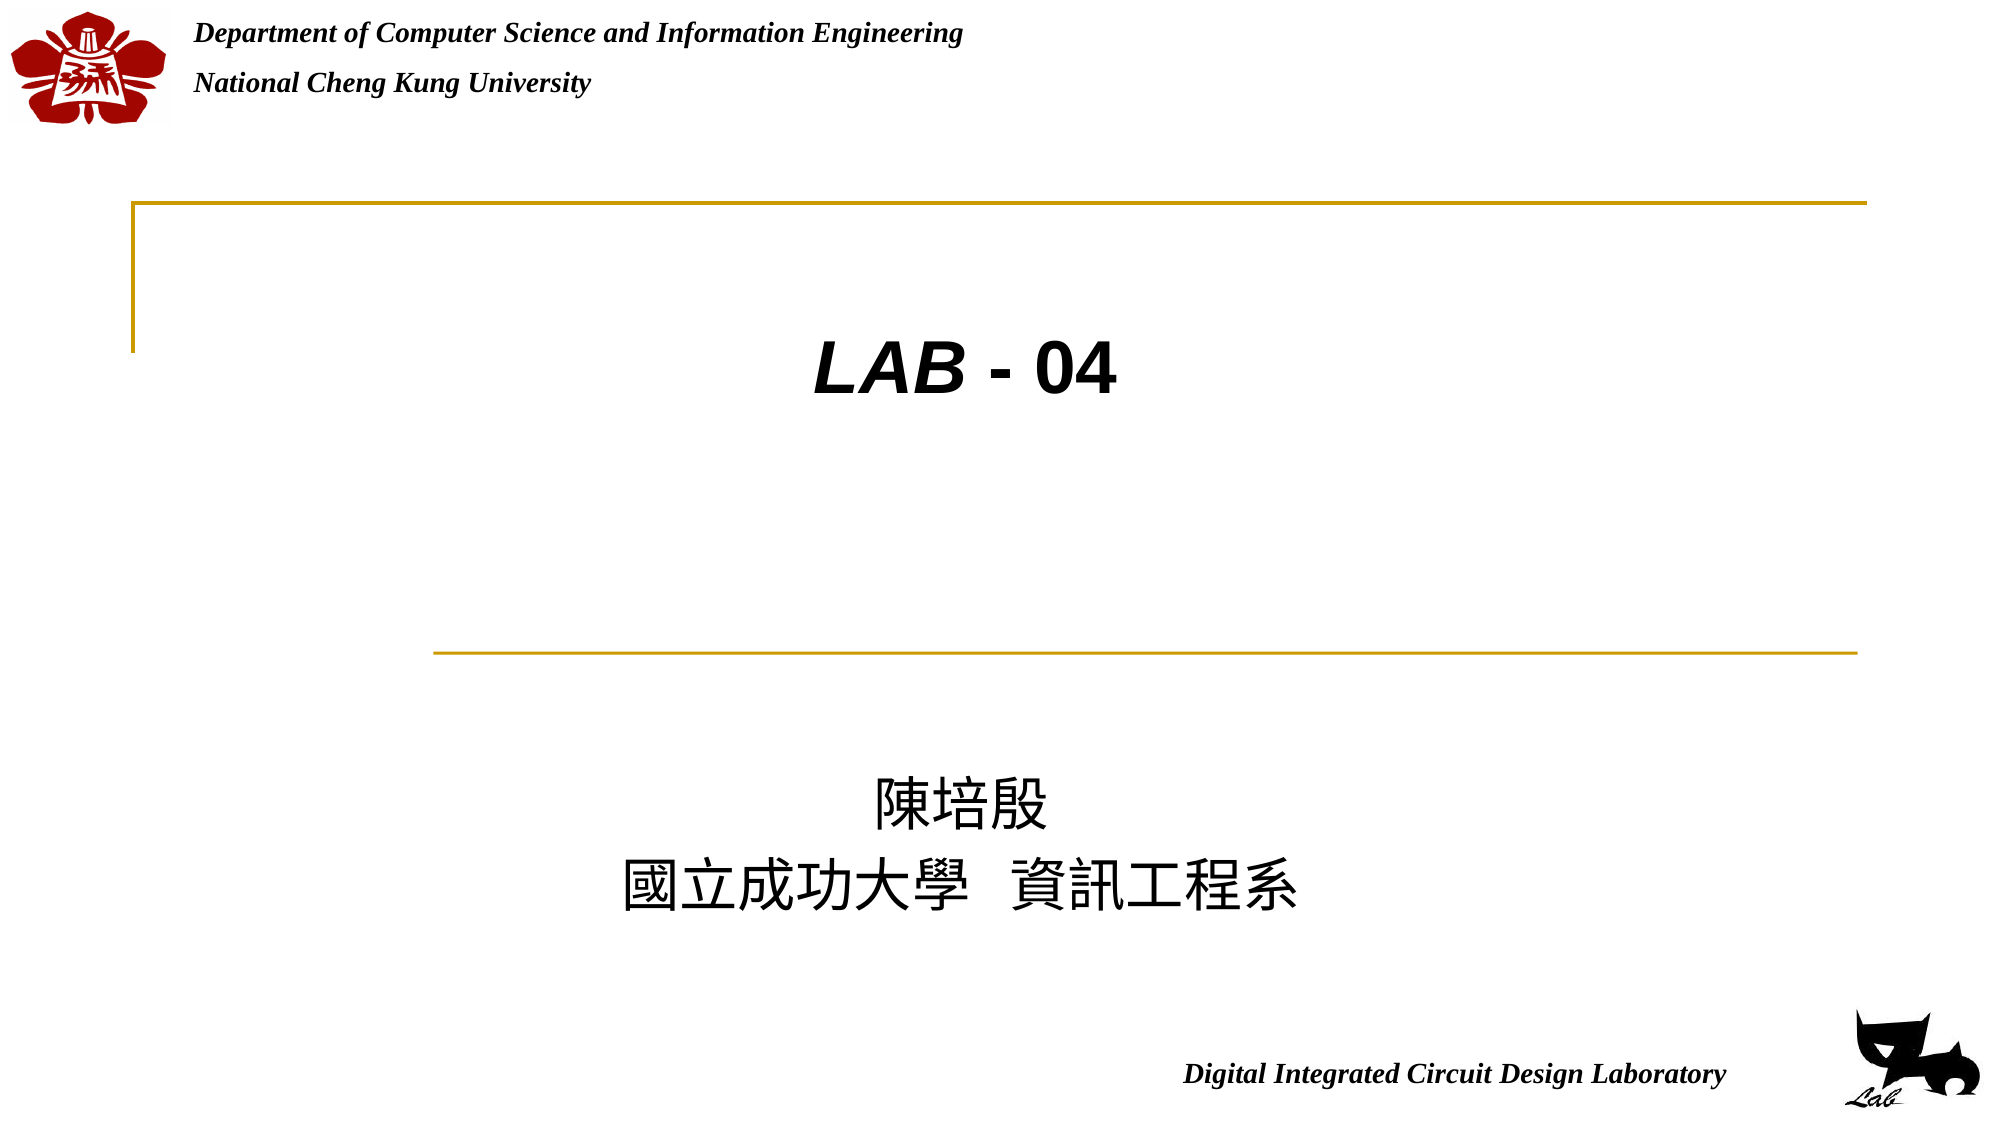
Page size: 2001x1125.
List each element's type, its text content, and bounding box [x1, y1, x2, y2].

picture [7, 7, 172, 126]
title LAB - 04 [288, 311, 1644, 545]
subtitle 陳培殷 國立成功大學 資訊工程系 [378, 759, 1544, 993]
picture [1825, 999, 1993, 1118]
